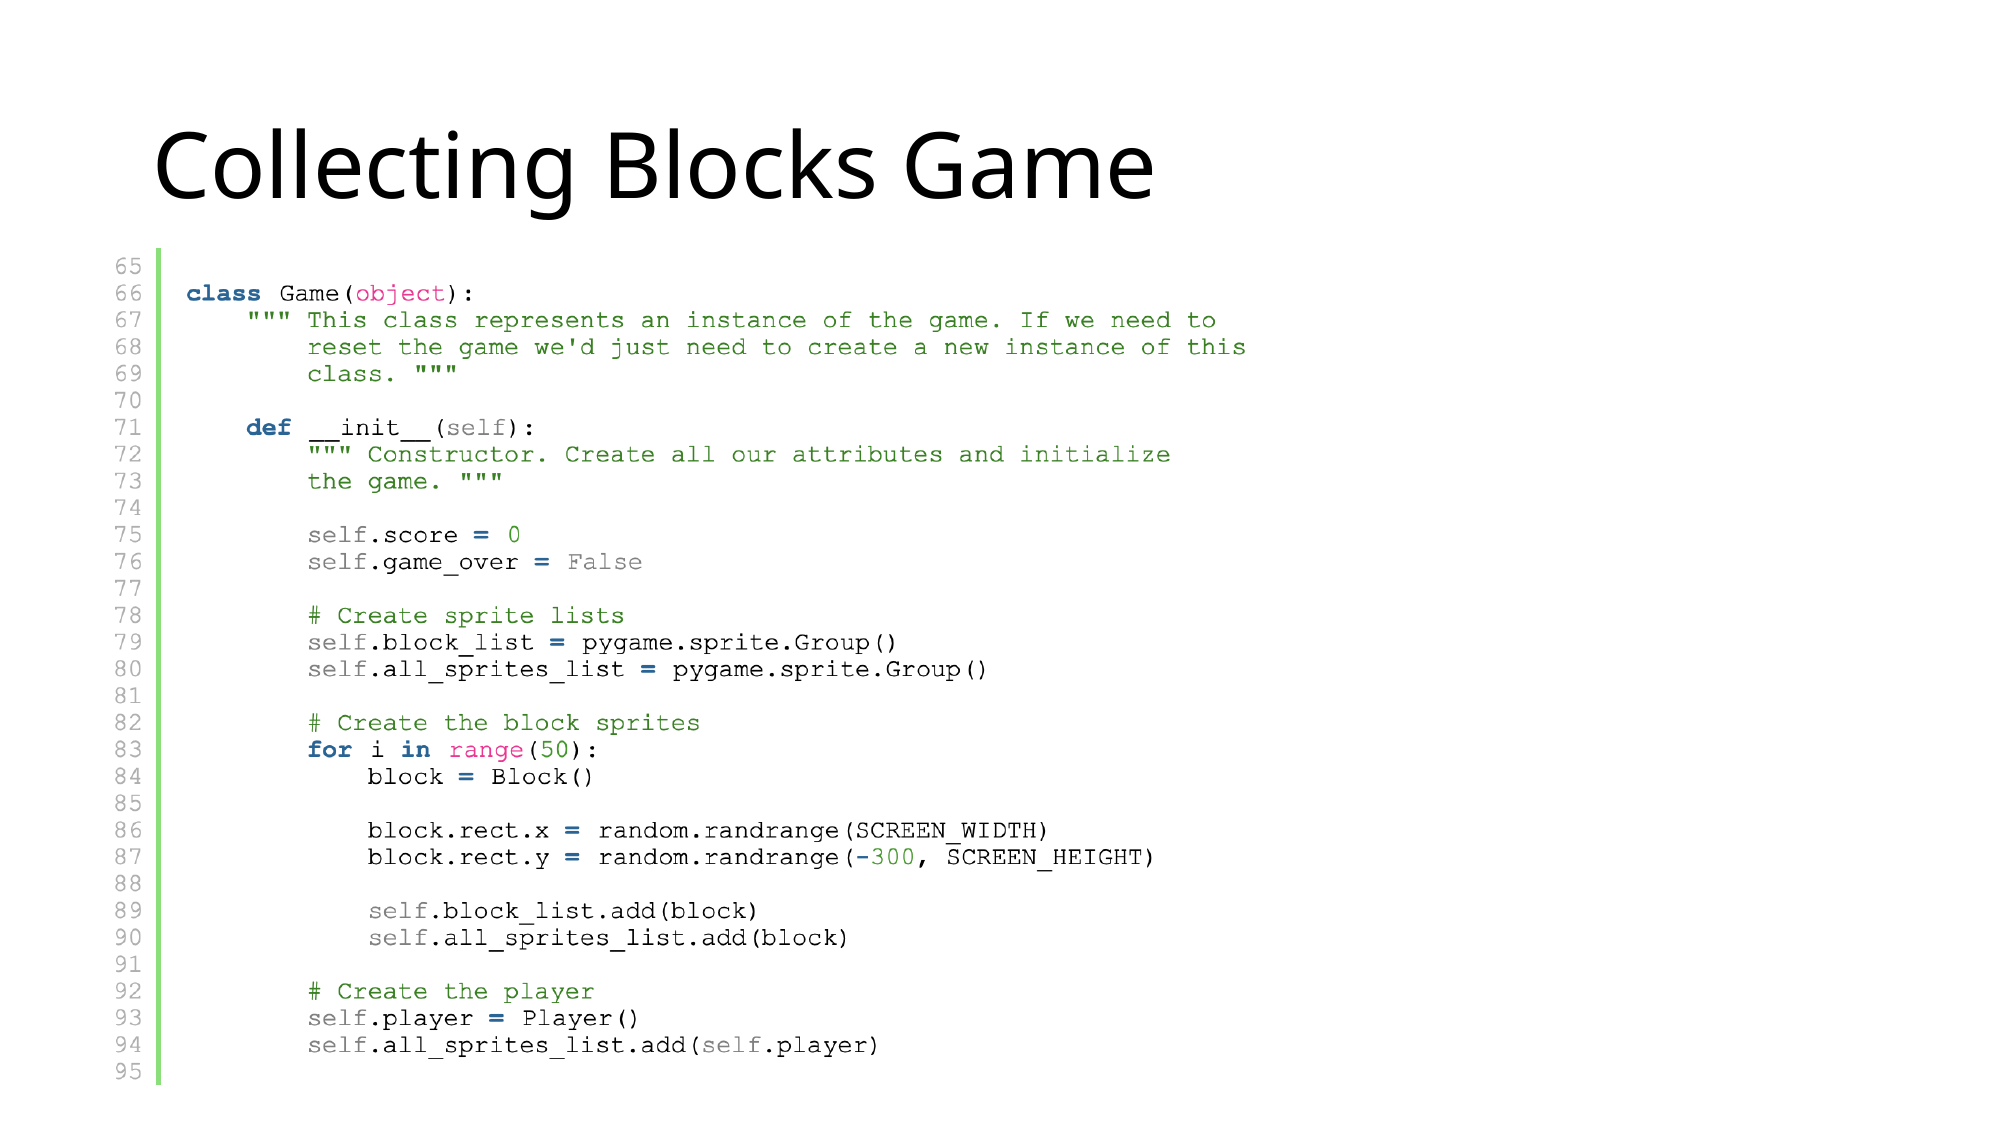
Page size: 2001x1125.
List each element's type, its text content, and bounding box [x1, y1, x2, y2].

picture [87, 247, 1336, 1086]
title Collecting Blocks Game [137, 59, 1863, 278]
